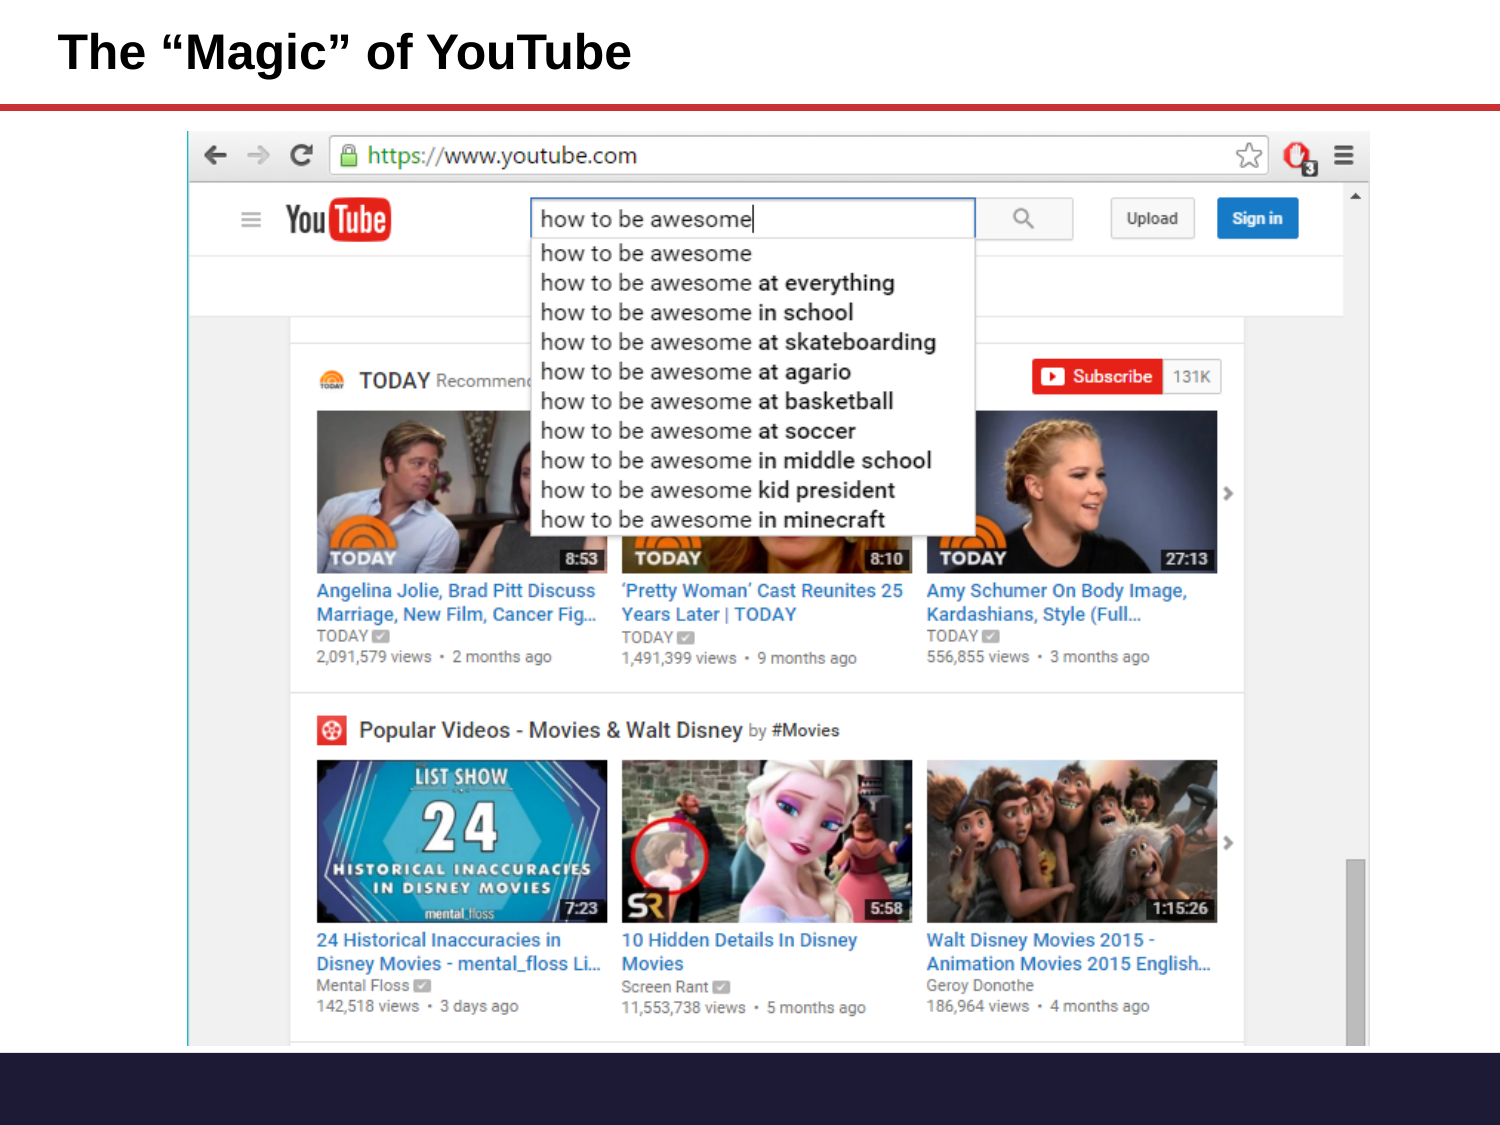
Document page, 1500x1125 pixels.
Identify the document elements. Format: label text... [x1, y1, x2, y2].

picture [187, 131, 1370, 1047]
title The “Magic” of YouTube [49, 0, 948, 108]
